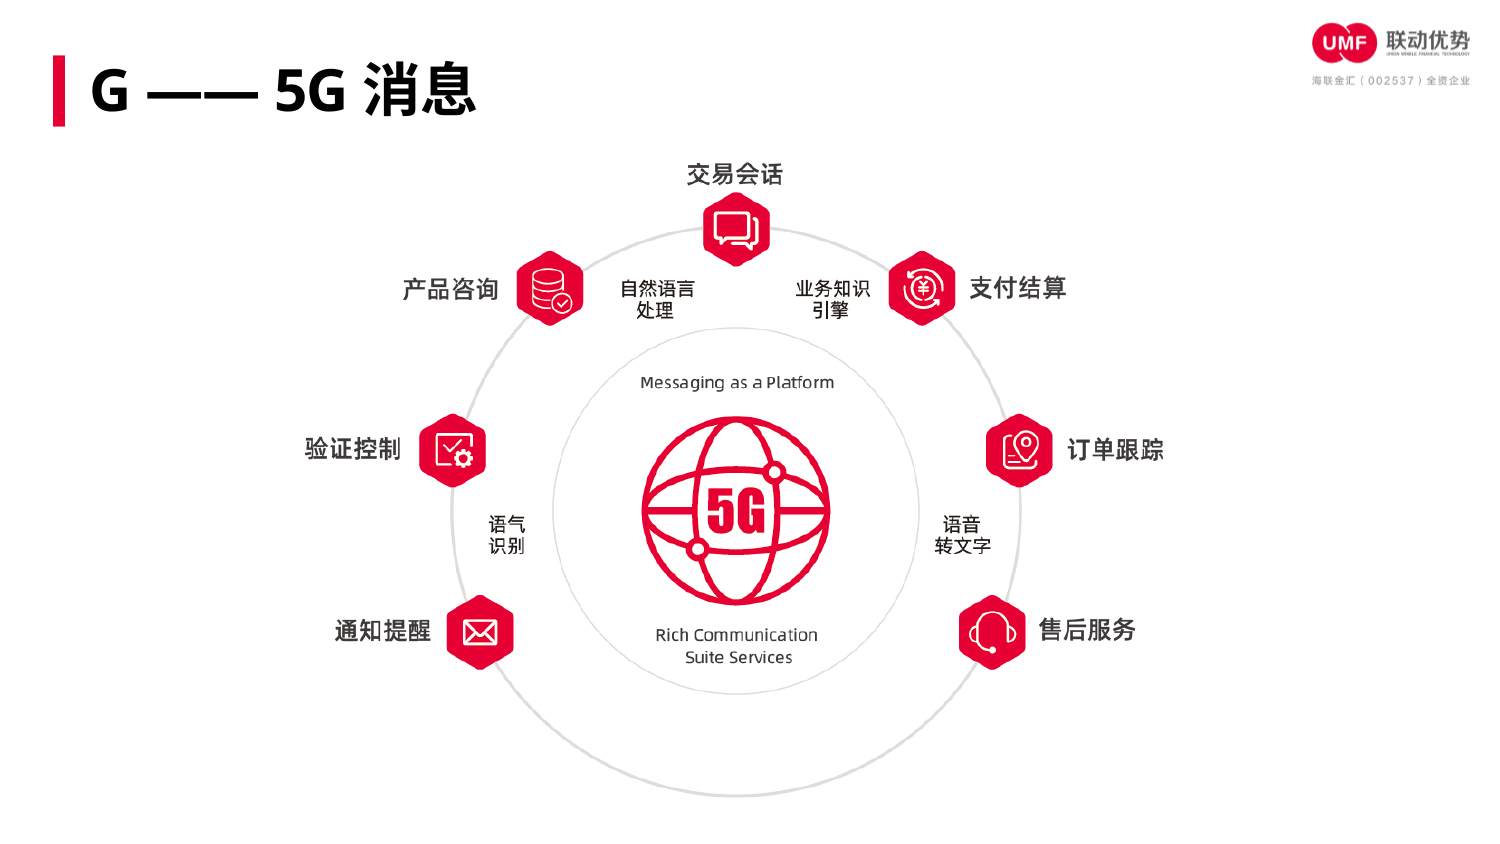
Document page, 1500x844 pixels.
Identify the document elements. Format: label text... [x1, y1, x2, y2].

text_box G —— 5G消息 [81, 45, 1261, 131]
text_box [53, 55, 65, 127]
picture [264, 124, 1220, 827]
picture [1282, 1, 1500, 107]
